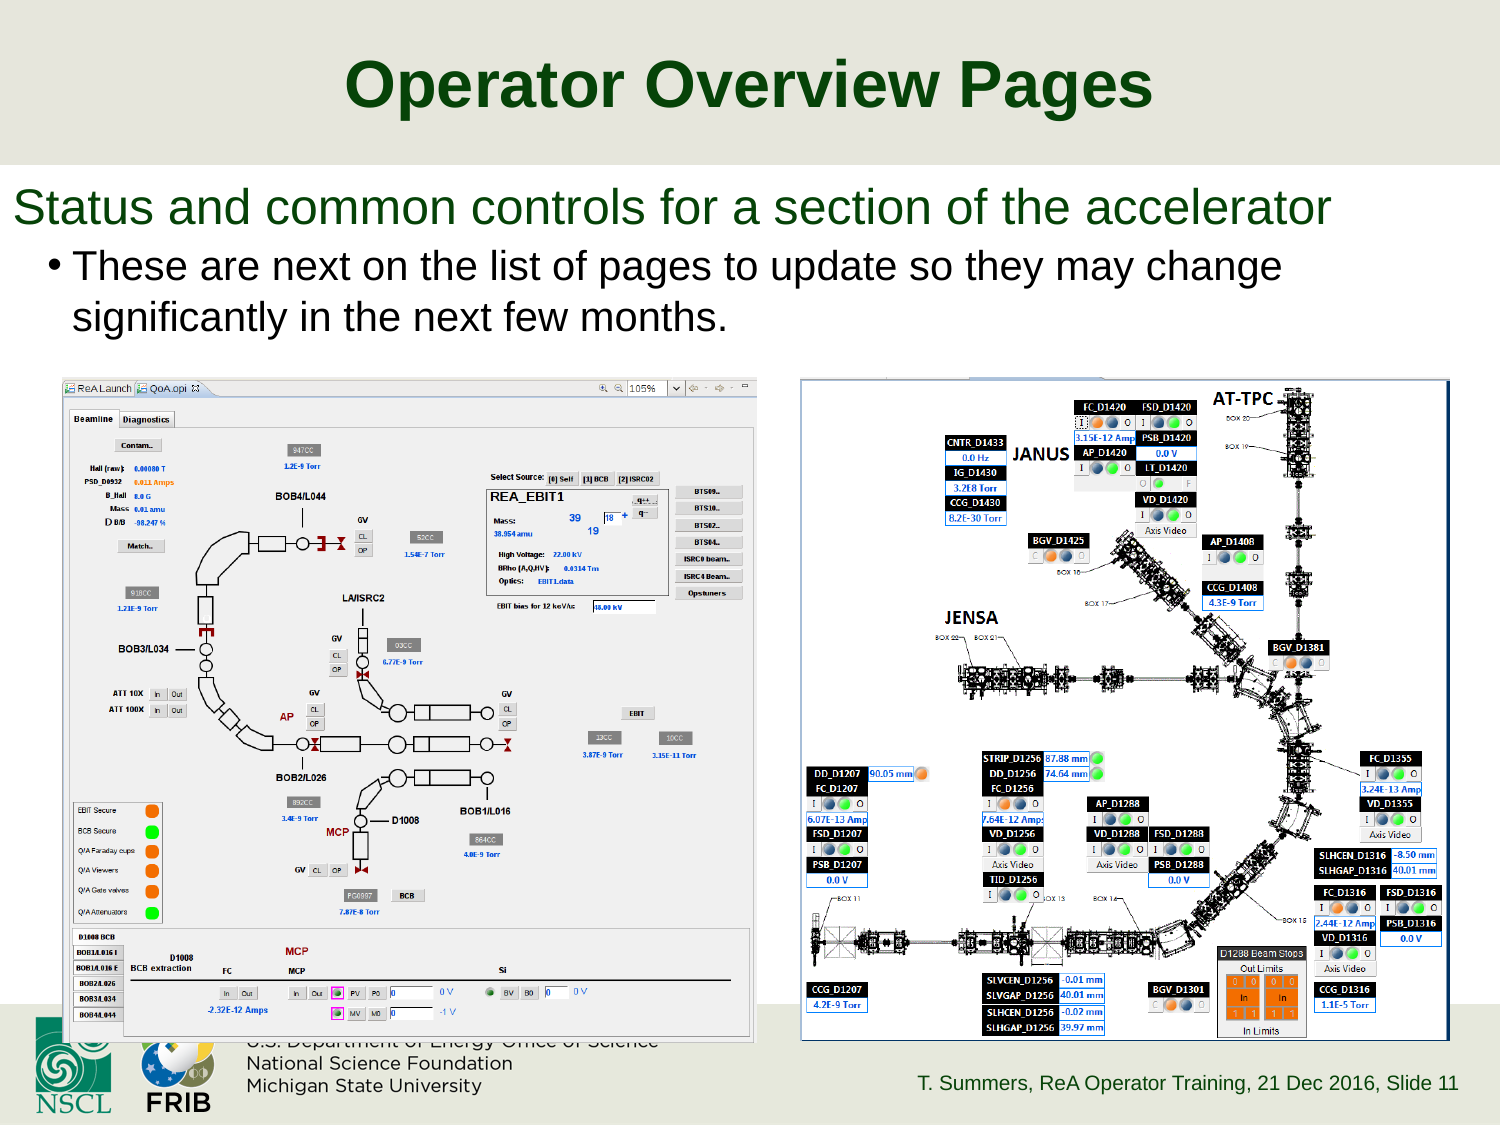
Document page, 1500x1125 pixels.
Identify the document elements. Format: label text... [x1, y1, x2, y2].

list Status and common controls for a section of the accelerator These are next on the list of pages to update so they may change significantly in the next few months. [12, 174, 1488, 1000]
picture [0, 377, 1500, 1125]
footer T. Summers, ReA Operator Training, 21 Dec 2016 [679, 1042, 1374, 1103]
picture [0, 0, 1500, 165]
title Operator Overview Pages [11, 46, 1489, 128]
slide_number , Slide 11 [1374, 1042, 1500, 1103]
